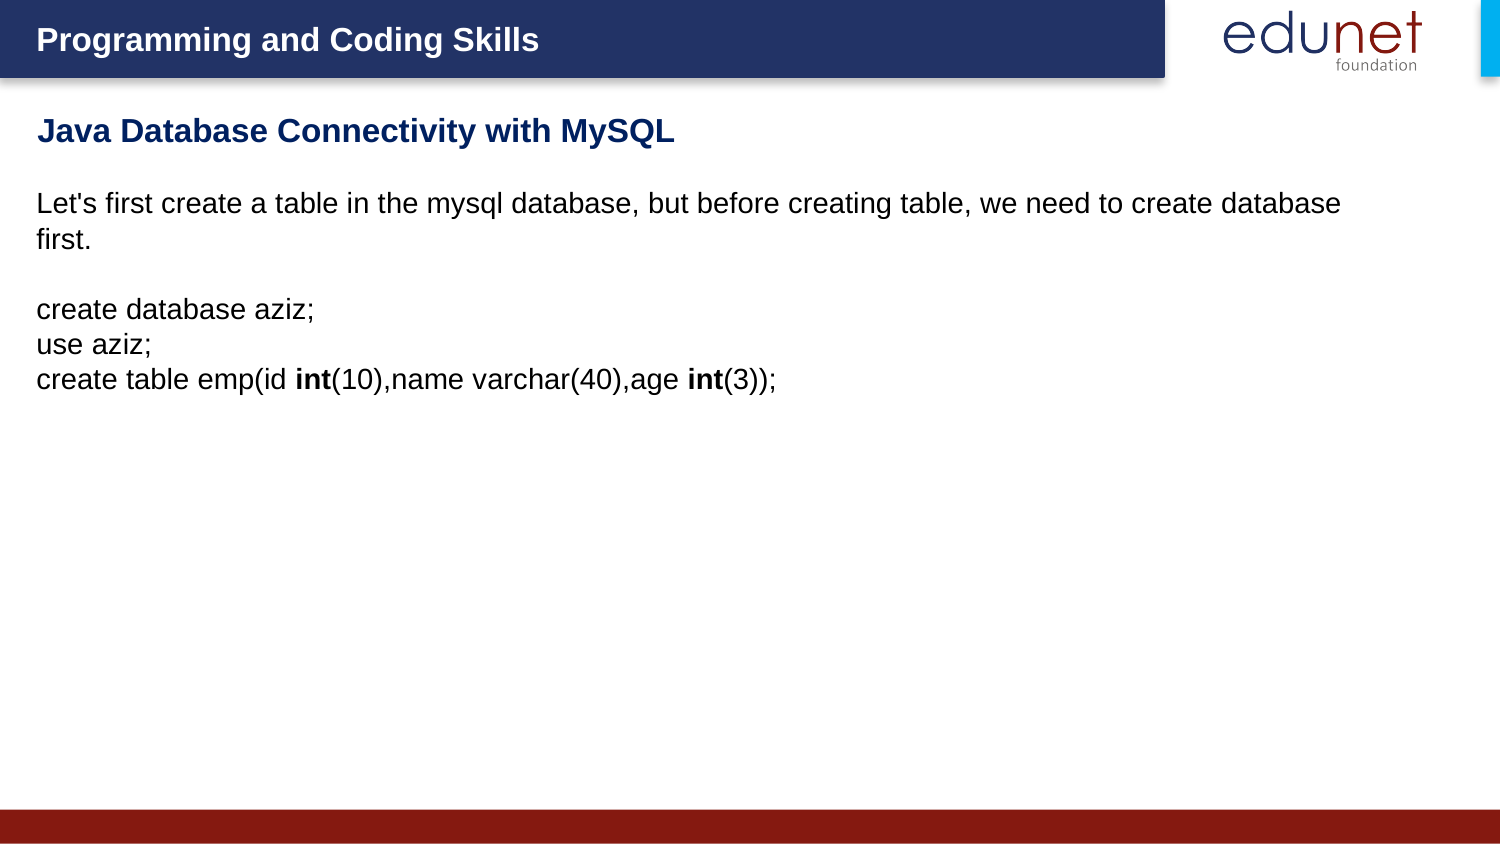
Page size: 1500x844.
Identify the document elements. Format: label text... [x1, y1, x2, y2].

list Let's first create a table in the mysql database, but before creating table, we need to create database first. create database aziz; use aziz; create table emp(id int(10),name varchar(40),age int(3)); [25, 179, 1377, 422]
title Java Database Connectivity with MySQL [22, 102, 872, 180]
picture [1219, 8, 1424, 75]
